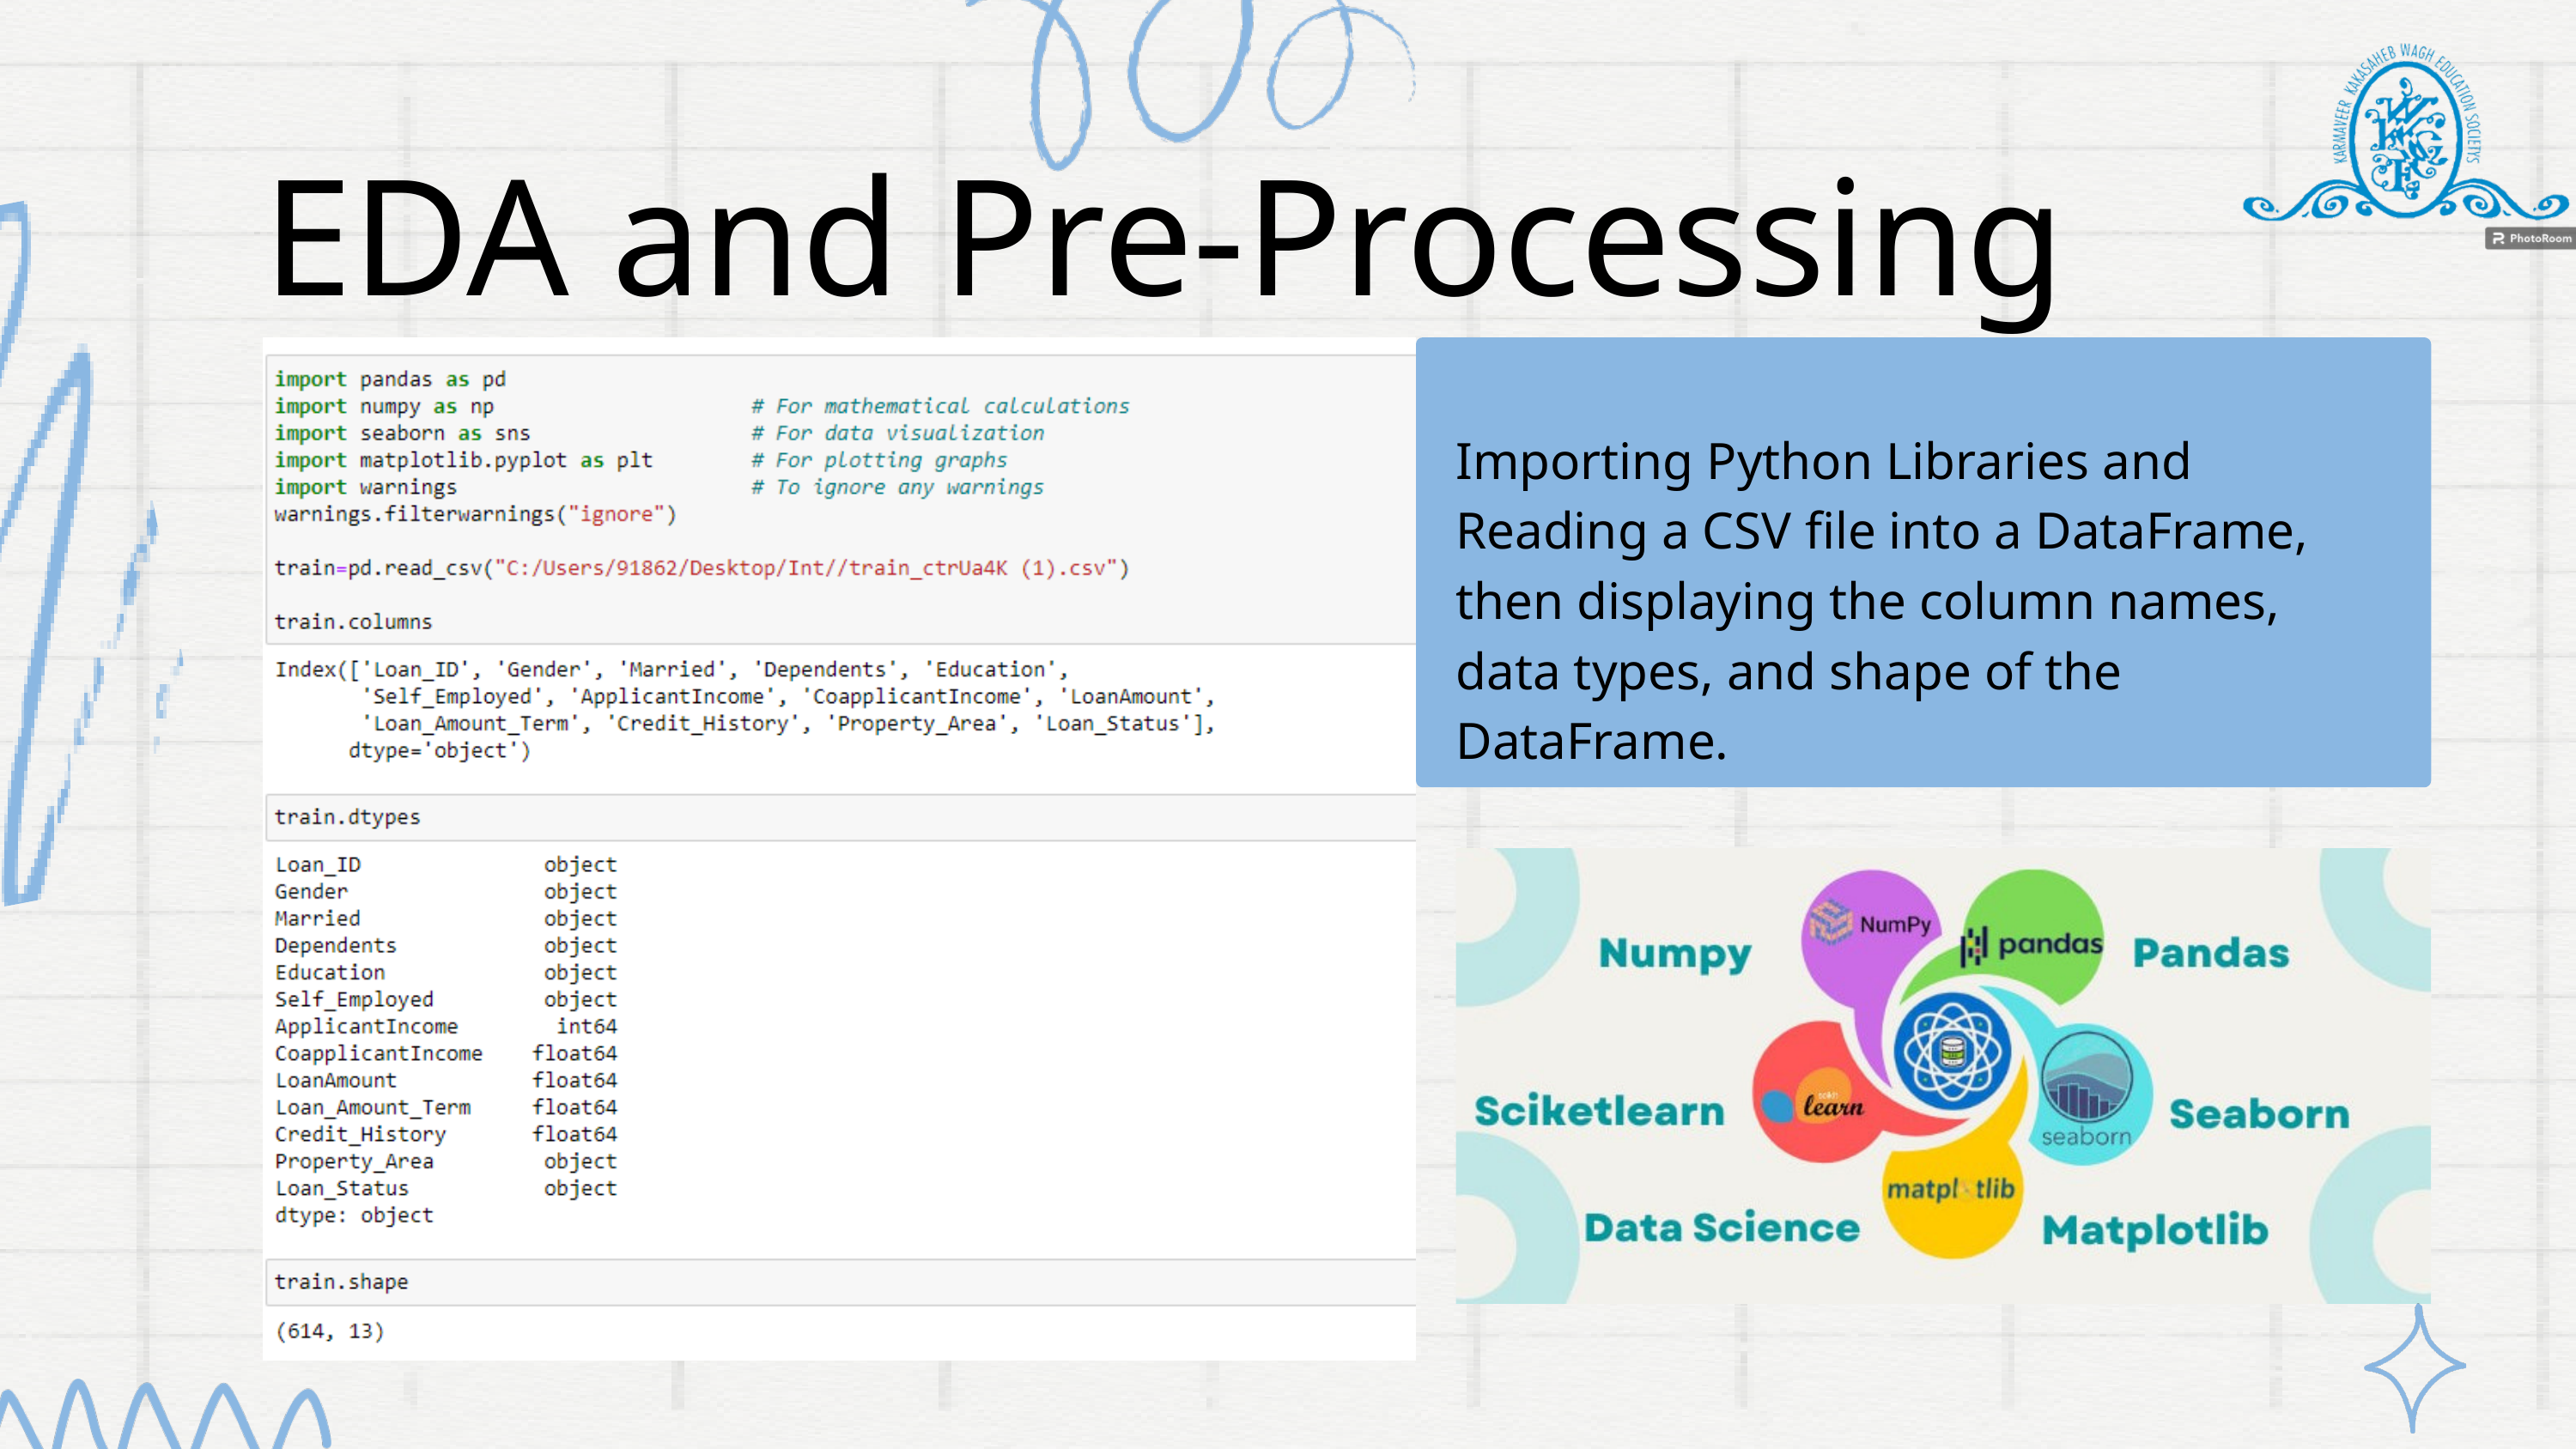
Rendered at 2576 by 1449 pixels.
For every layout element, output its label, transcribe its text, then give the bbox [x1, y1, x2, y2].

text_box [0, 1379, 331, 1449]
text_box [2233, 0, 2576, 263]
text_box [0, 187, 223, 908]
text_box [2364, 1303, 2467, 1434]
text_box [1455, 848, 2432, 1304]
text_box [263, 337, 1417, 1361]
text_box [0, 0, 2576, 1449]
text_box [1415, 336, 2432, 788]
text_box [964, 0, 1417, 172]
text_box EDA and Pre-Processing [263, 171, 2365, 328]
